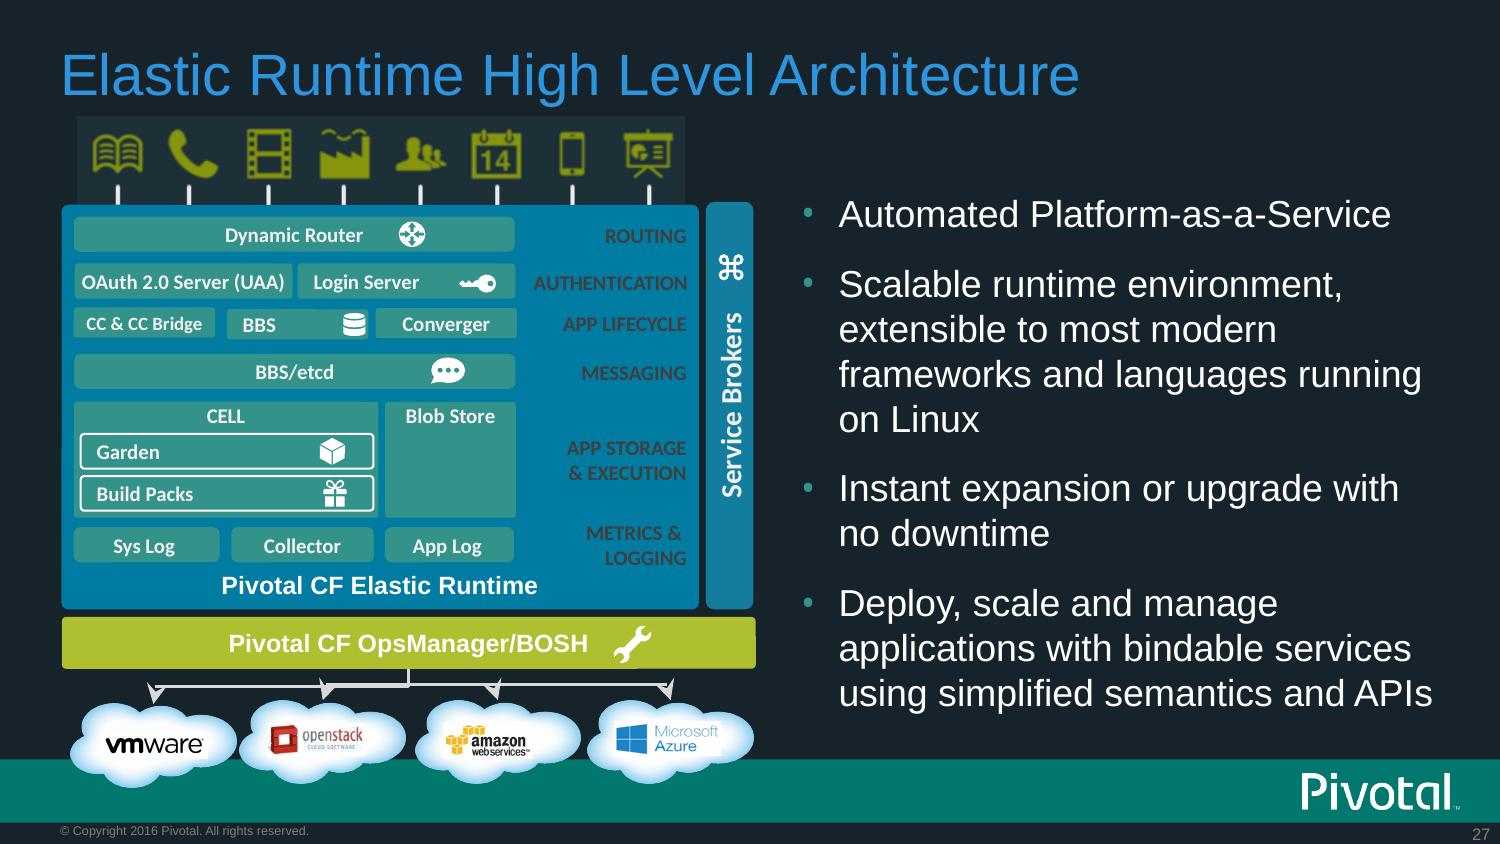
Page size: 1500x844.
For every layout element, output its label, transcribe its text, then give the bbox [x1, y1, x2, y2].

picture [1302, 773, 1460, 810]
title Elastic Runtime High Level Architecture [60, 45, 1440, 122]
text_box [61, 116, 756, 791]
list Automated Platform-as-a-Service Scalable runtime environment, extensible to most modern frameworks and languages running on Linux Instant expansion or upgrade with no downtime Deploy, scale and manage applications with bindable services using simplified semantics and APIs [786, 174, 1463, 730]
